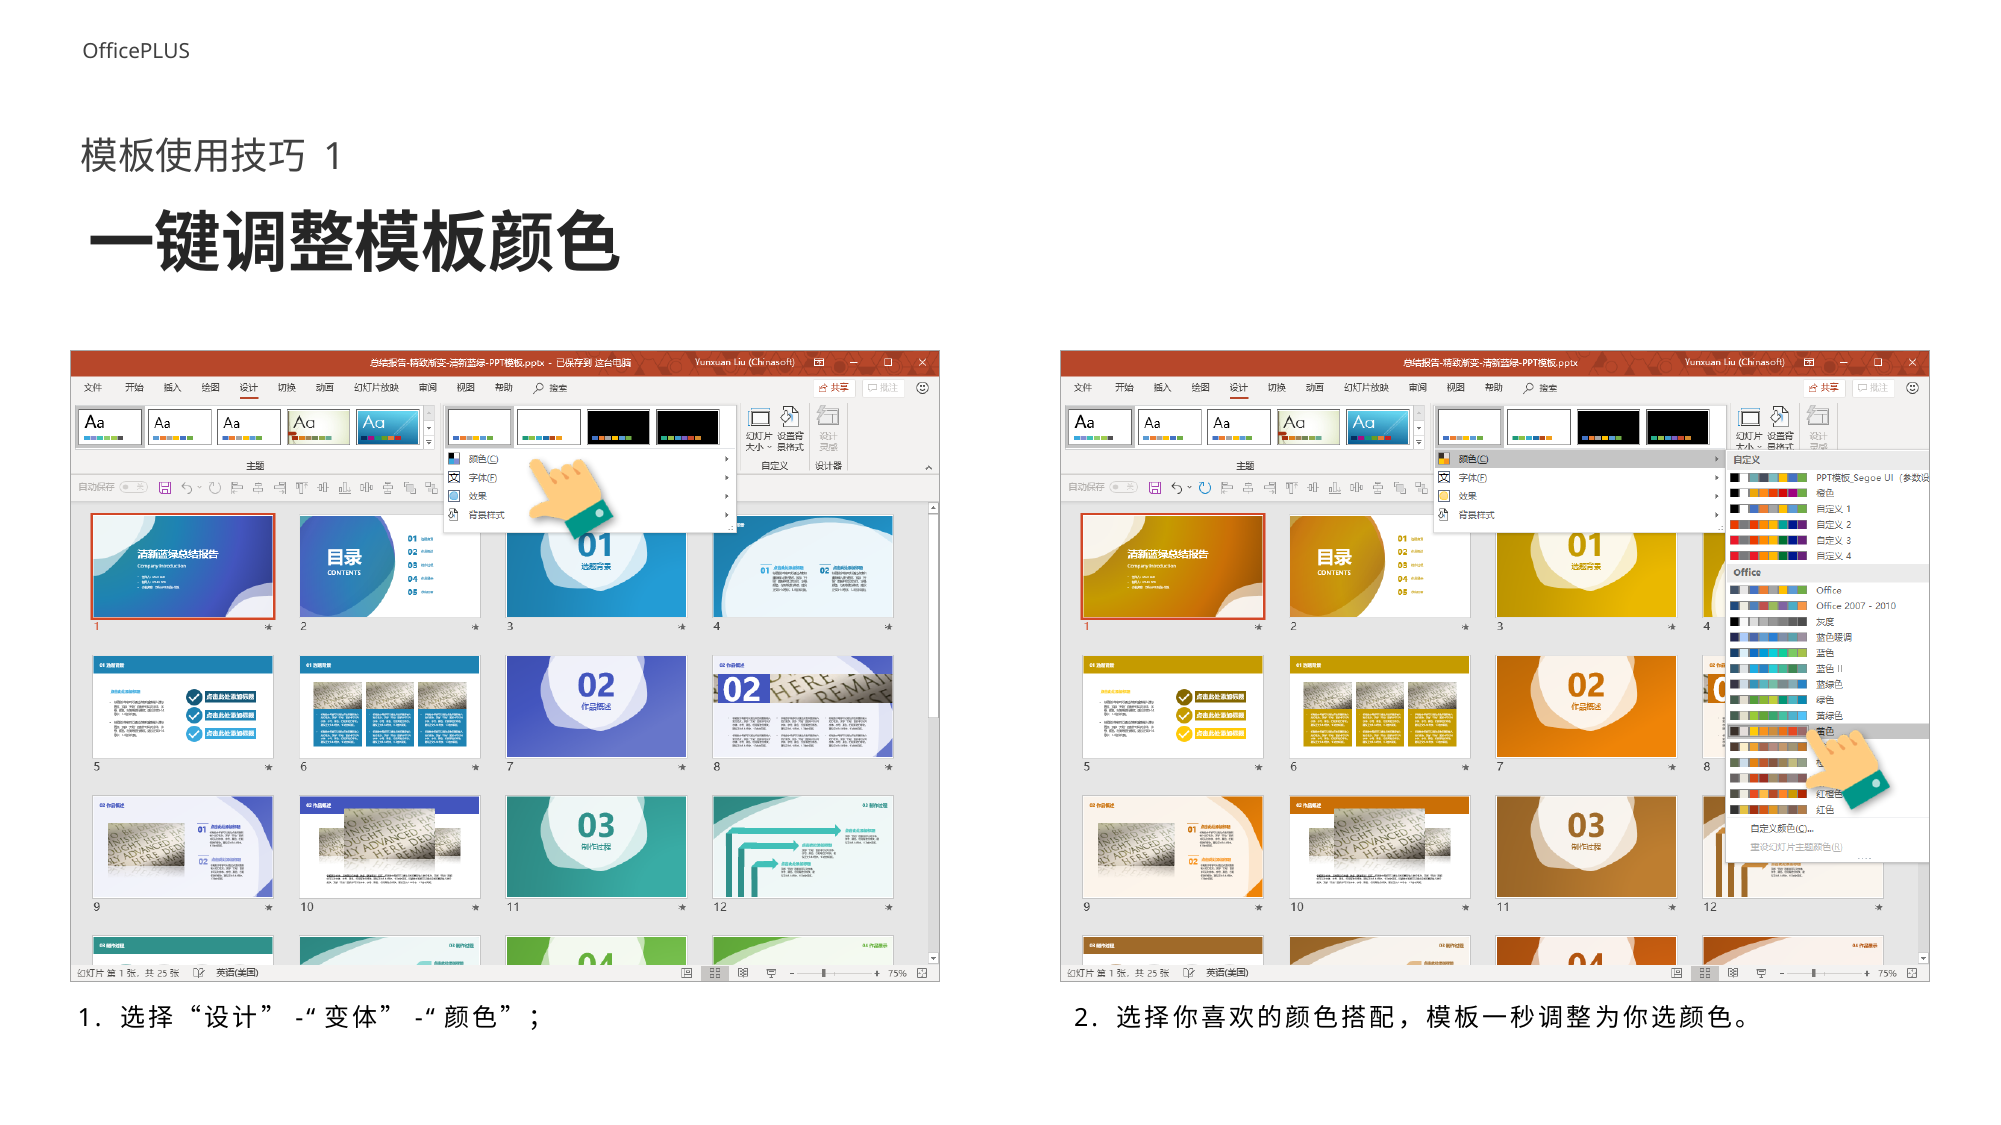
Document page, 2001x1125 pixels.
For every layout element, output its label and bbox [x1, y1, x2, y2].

picture [71, 351, 939, 981]
picture [1061, 351, 1929, 981]
